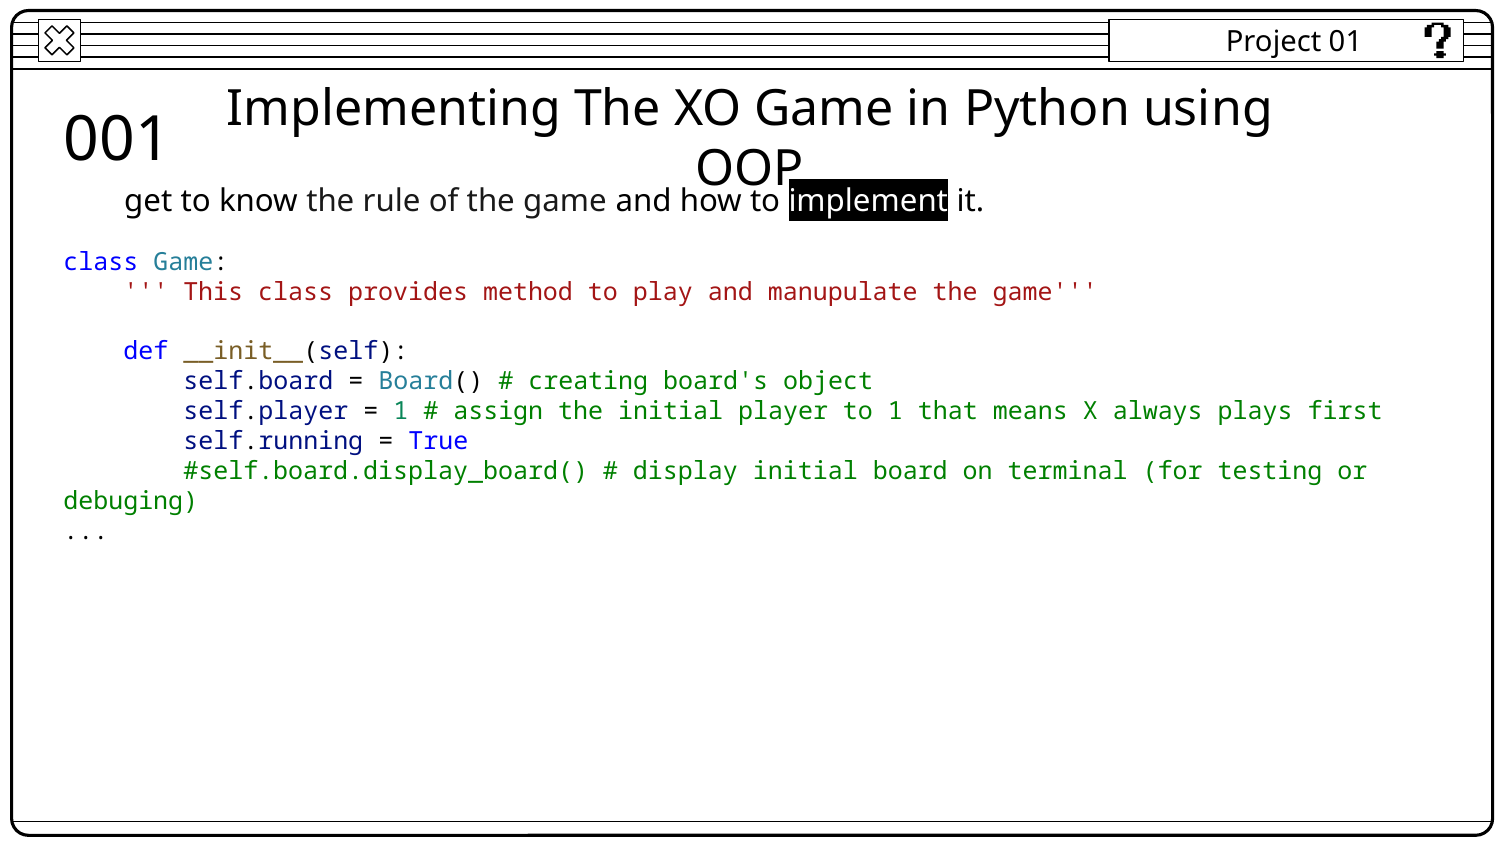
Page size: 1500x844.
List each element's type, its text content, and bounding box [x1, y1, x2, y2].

text_box Project 01 [1188, 15, 1400, 65]
title Implementing The XO Game in Python using OOP [198, 109, 1328, 161]
text_box class Game: ''' This class provides method to play and manupulate the game''' def __init__(self): self.board = Board() # creating board's object self.player = 1 # assign the initial player to 1 that means X always plays first self.running = True #self.board.display_board() # display initial board on terminal (for testing or debuging) ... [48, 237, 1475, 552]
text_box 001 [48, 109, 198, 161]
text_box get to know the rule of the game and how to implement it. [109, 183, 1363, 216]
